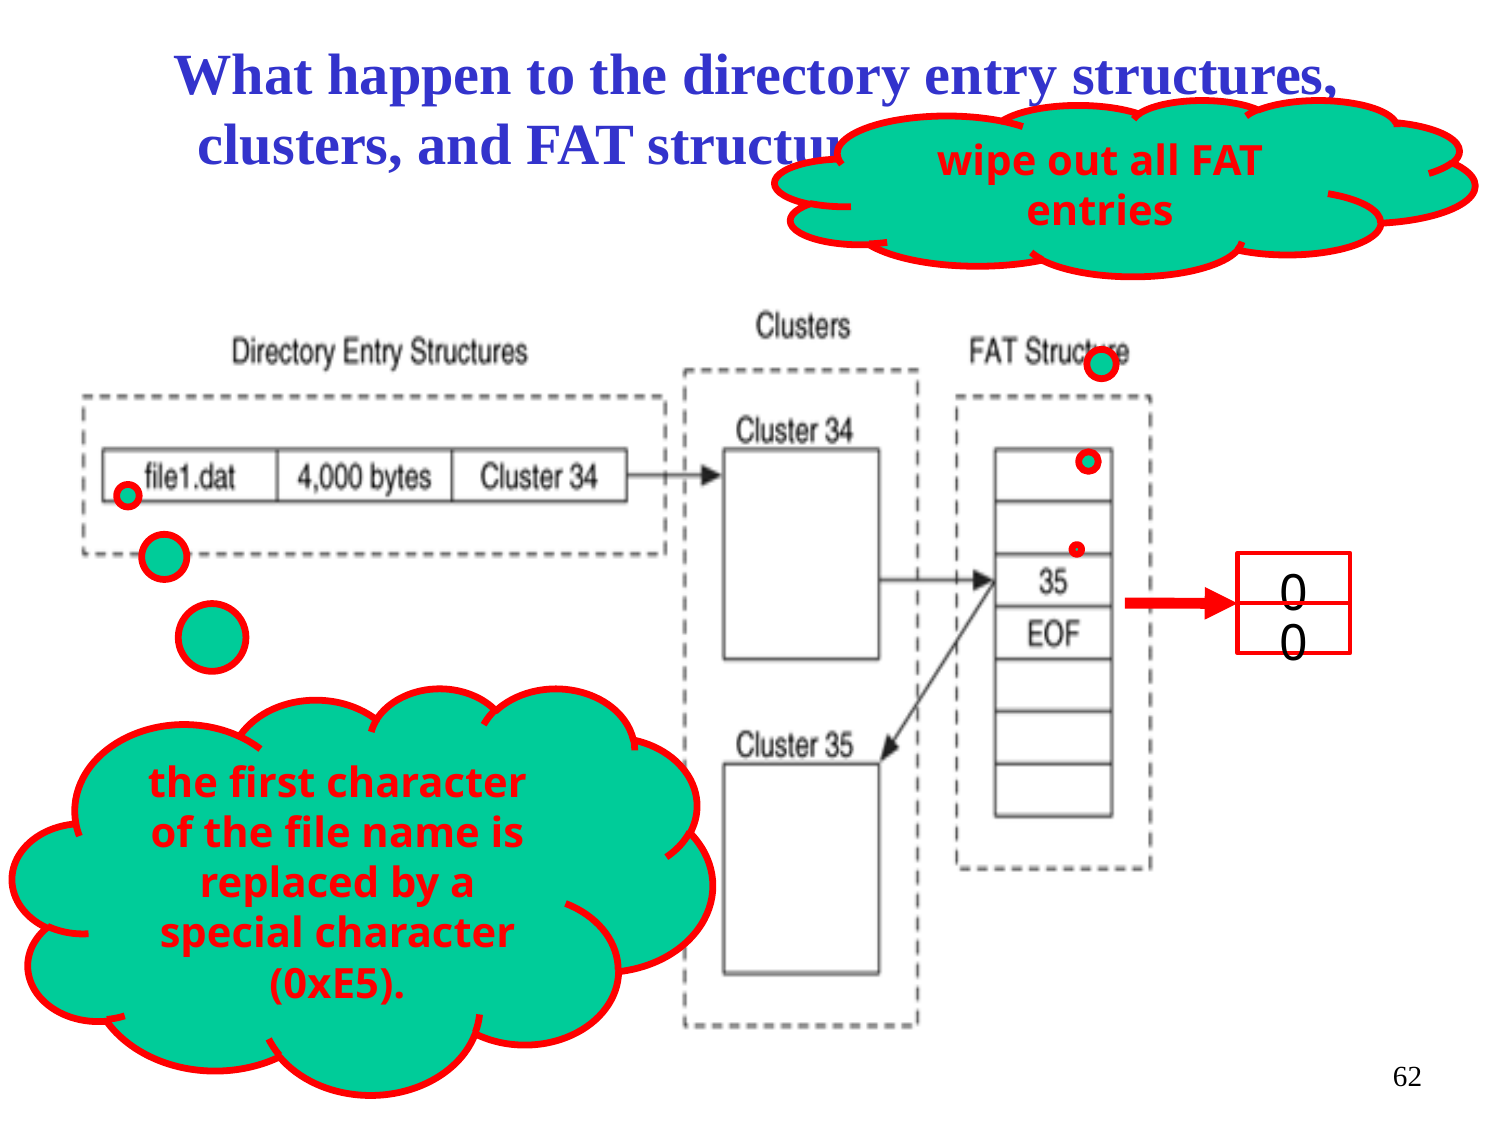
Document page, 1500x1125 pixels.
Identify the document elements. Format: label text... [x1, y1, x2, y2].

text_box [1124, 552, 1351, 654]
picture [0, 249, 1238, 1101]
text_box wipe out all FAT entries [774, 100, 1476, 255]
slide_number 62 [1311, 1049, 1438, 1125]
title What happen to the directory entry structures, clusters, and FAT structure after file deletion [74, 12, 1438, 201]
